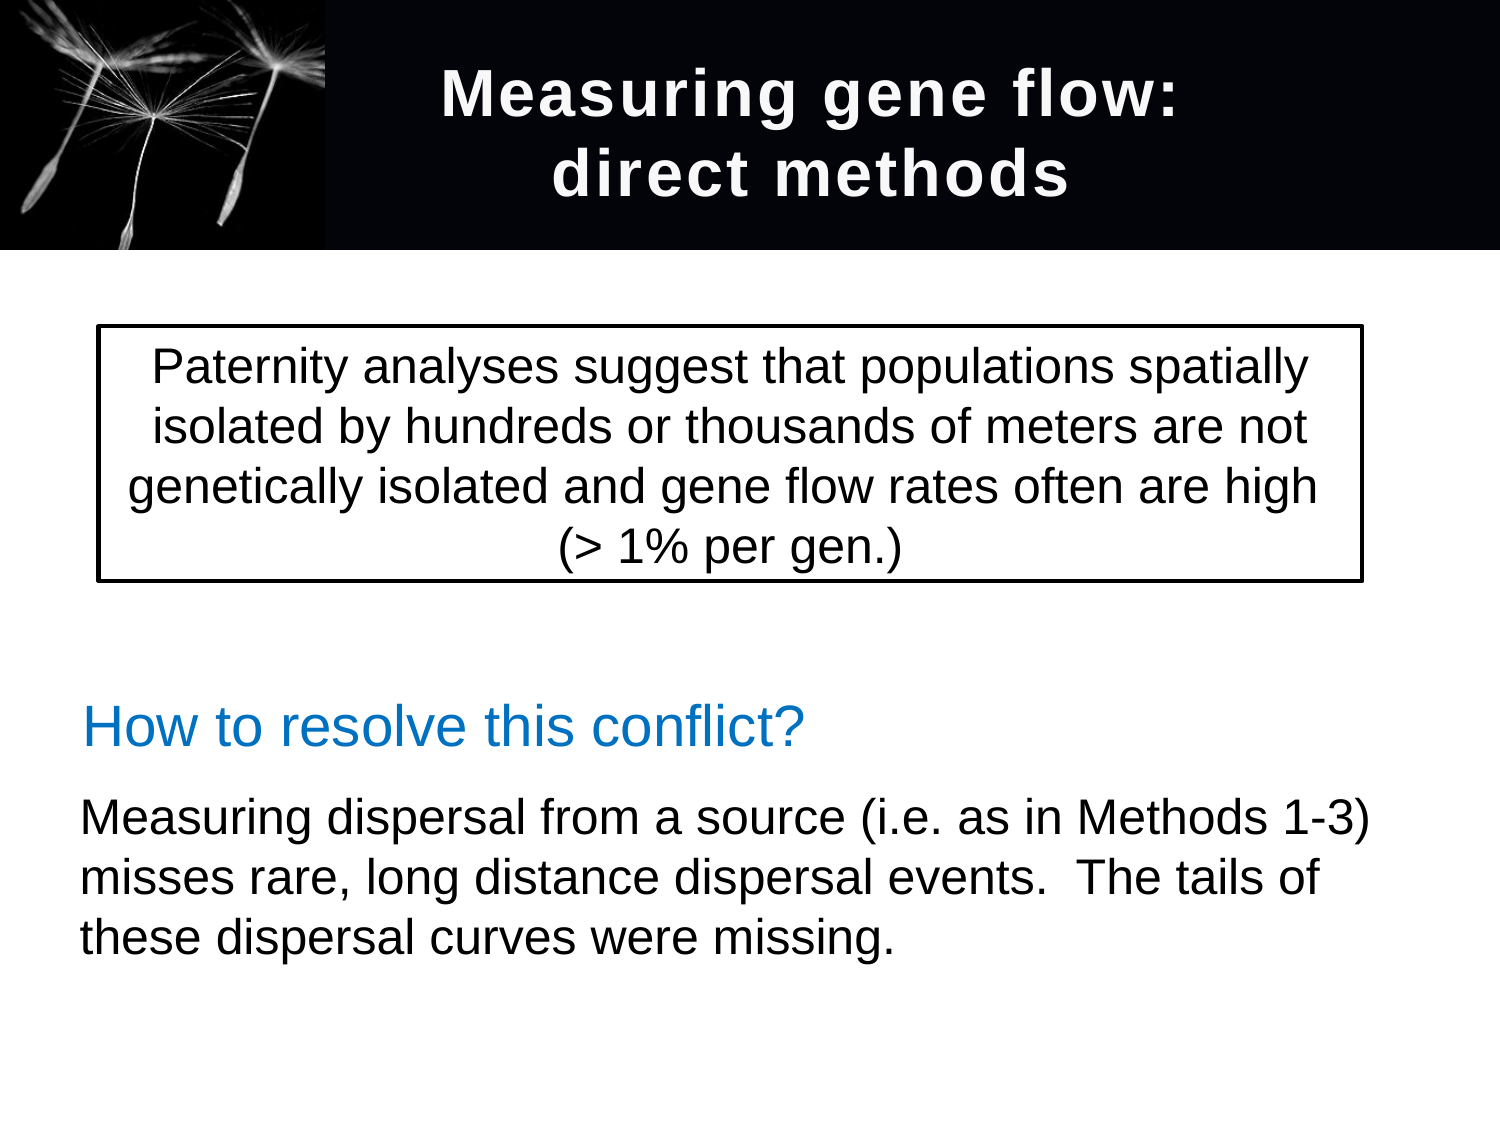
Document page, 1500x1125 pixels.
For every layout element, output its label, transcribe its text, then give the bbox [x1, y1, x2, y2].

text_box Measuring gene flow: direct methods [348, 42, 1274, 218]
text_box Measuring dispersal from a source (i.e. as in Methods 1-3) misses rare, long distance dispersal events. The tails of these dispersal curves were missing. [64, 777, 1390, 973]
text_box How to resolve this conflict? [67, 680, 1131, 766]
text_box [326, 0, 1500, 250]
text_box Paternity analyses suggest that populations spatially isolated by hundreds or thousands of meters are not genetically isolated and gene flow rates often are high (> 1% per gen.) [96, 324, 1364, 583]
picture [0, 0, 326, 251]
